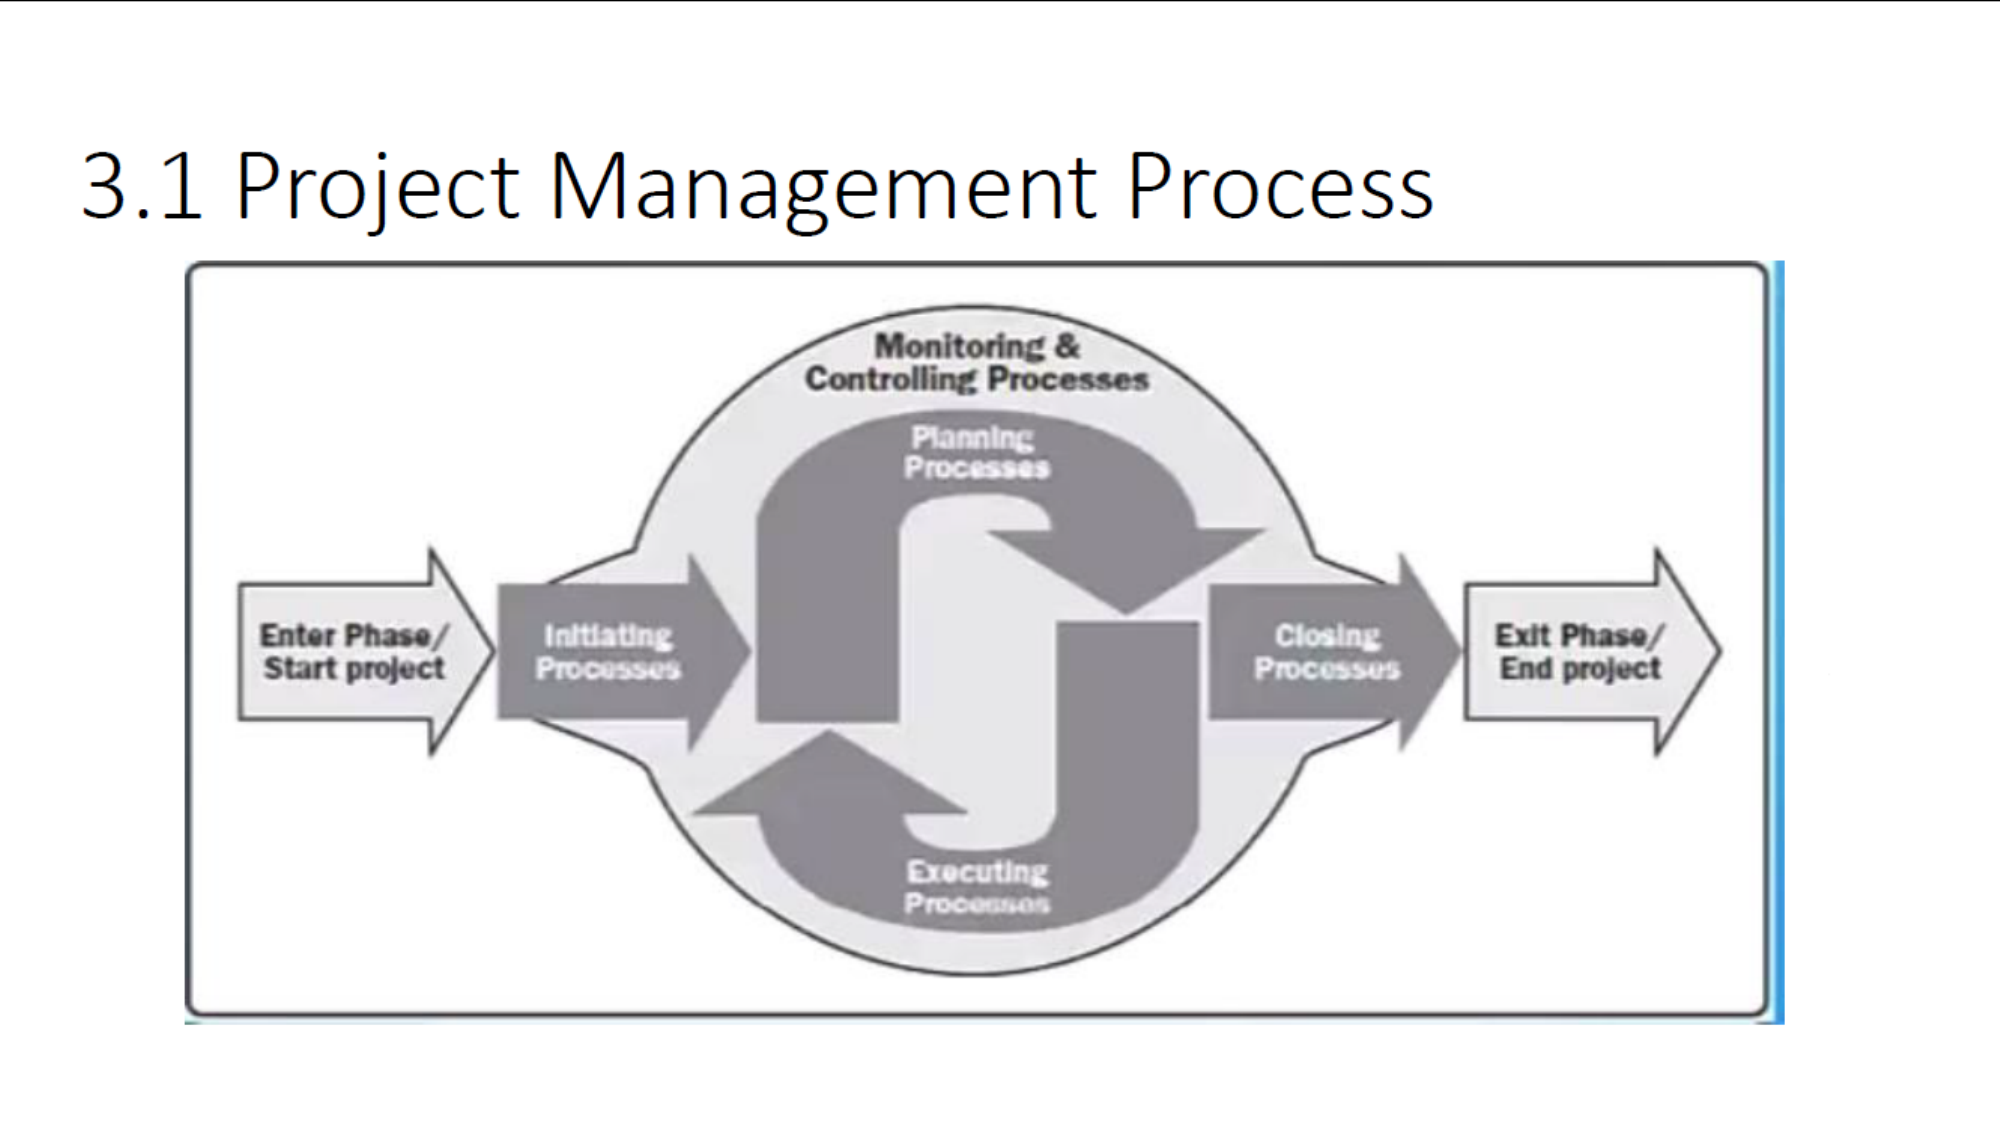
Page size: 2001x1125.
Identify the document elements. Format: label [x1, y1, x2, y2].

list [0, 0, 2000, 1125]
